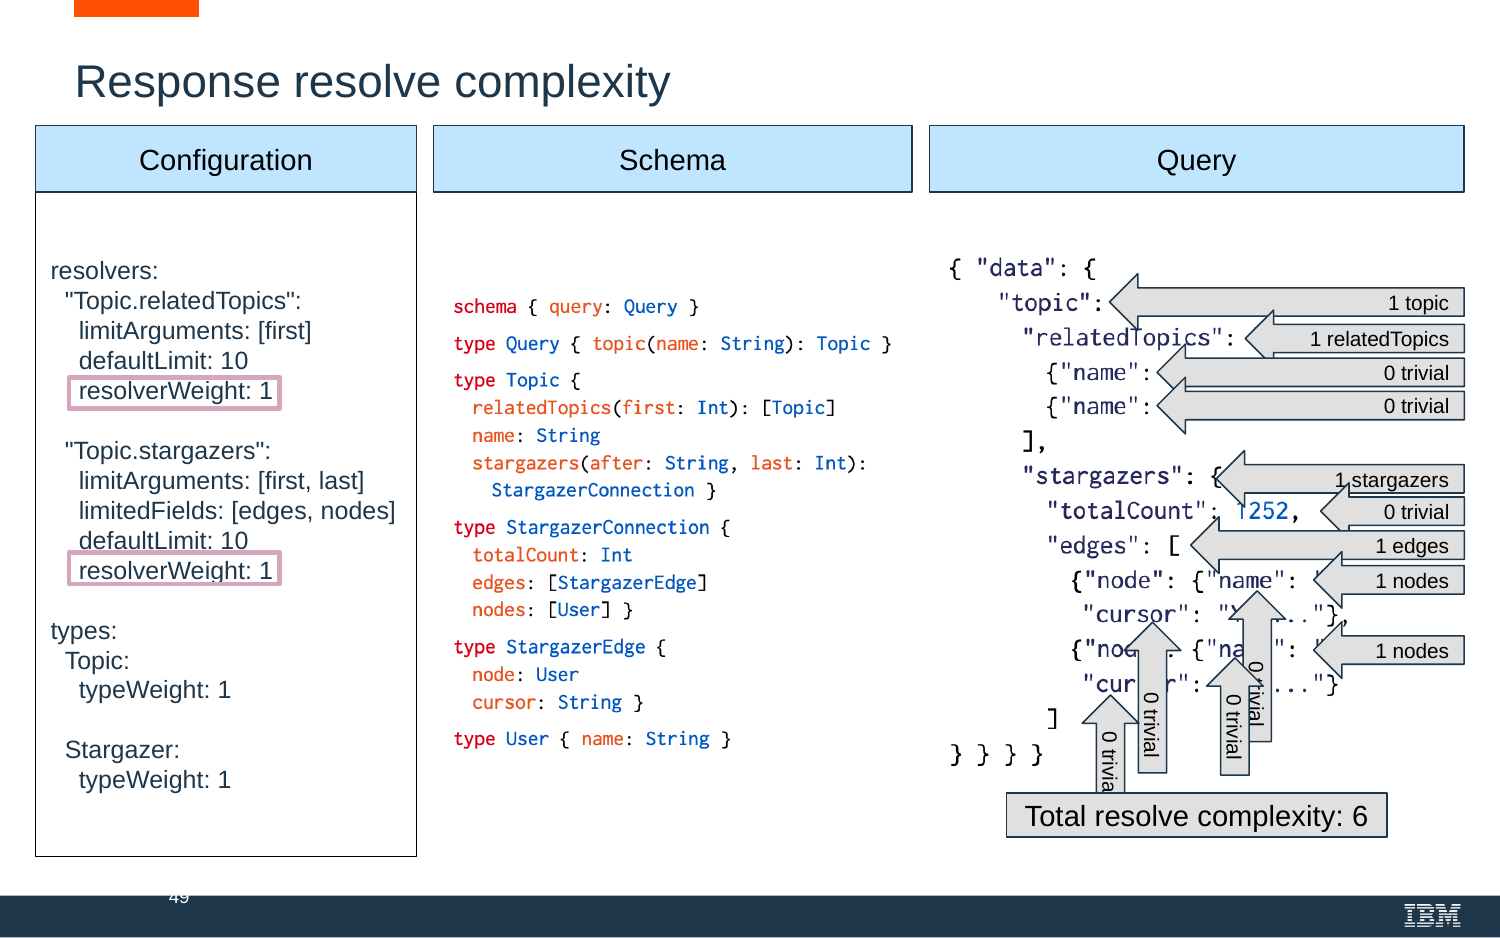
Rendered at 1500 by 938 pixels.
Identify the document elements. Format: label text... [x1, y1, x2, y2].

text_box Configuration [35, 125, 417, 192]
list resolvers: "Topic.relatedTopics": limitArguments: [first] defaultLimit: 10 resolverWeight: 1 "Topic.stargazers": limitArguments: [first, last] limitedFields: [edges, nodes] defaultLimit: 10 resolverWeight: 1 types: Topic: typeWeight: 1 Stargazer: typeWeight: 1 [35, 192, 417, 857]
text_box 0 trivial [1416, 391, 1465, 420]
text_box Query [929, 125, 1465, 192]
text_box Total resolve complexity: 6 [1006, 792, 1388, 838]
text_box 1 nodes [1416, 635, 1465, 665]
text_box 1 edges [1416, 530, 1465, 560]
picture [1404, 904, 1462, 927]
text_box 0 trivial [1416, 358, 1465, 387]
text_box Schema [433, 125, 913, 192]
title Response resolve complexity [74, 37, 1425, 94]
text_box [69, 552, 280, 585]
picture [449, 293, 897, 755]
text_box 1 nodes [1416, 565, 1465, 595]
text_box 1 relatedTopics [1416, 324, 1465, 353]
text_box 1 stargazers [1416, 464, 1465, 493]
text_box [69, 377, 280, 409]
text_box 0 trivial [1096, 781, 1125, 792]
text_box 1 topic [1416, 287, 1465, 317]
picture [943, 250, 1412, 774]
text_box 0 trivial [1416, 497, 1465, 526]
